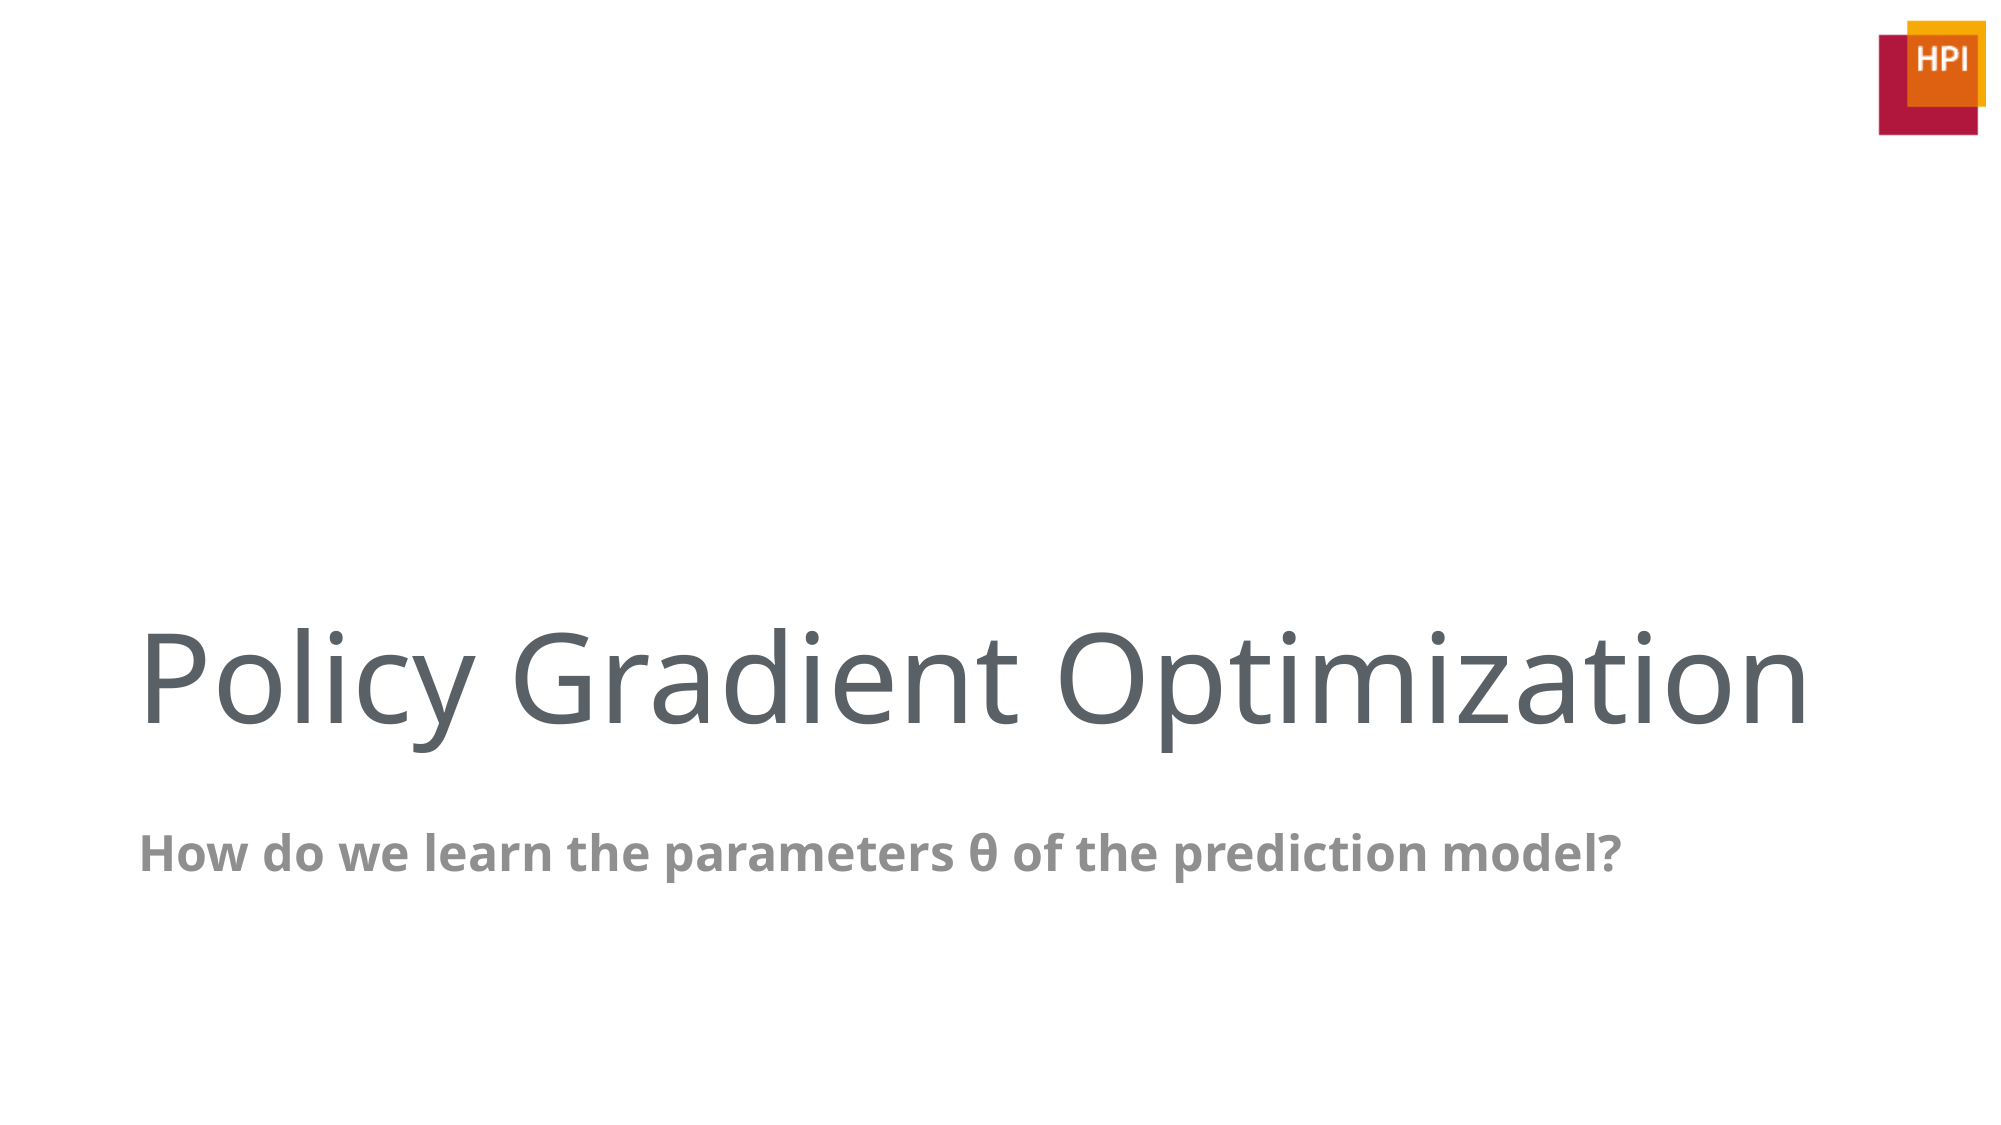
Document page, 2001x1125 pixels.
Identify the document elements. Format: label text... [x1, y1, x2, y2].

picture [1873, 18, 1986, 140]
title Policy Gradient Optimization [136, 421, 1862, 749]
list How do we learn the parameters θ of the prediction model? [138, 826, 1864, 884]
